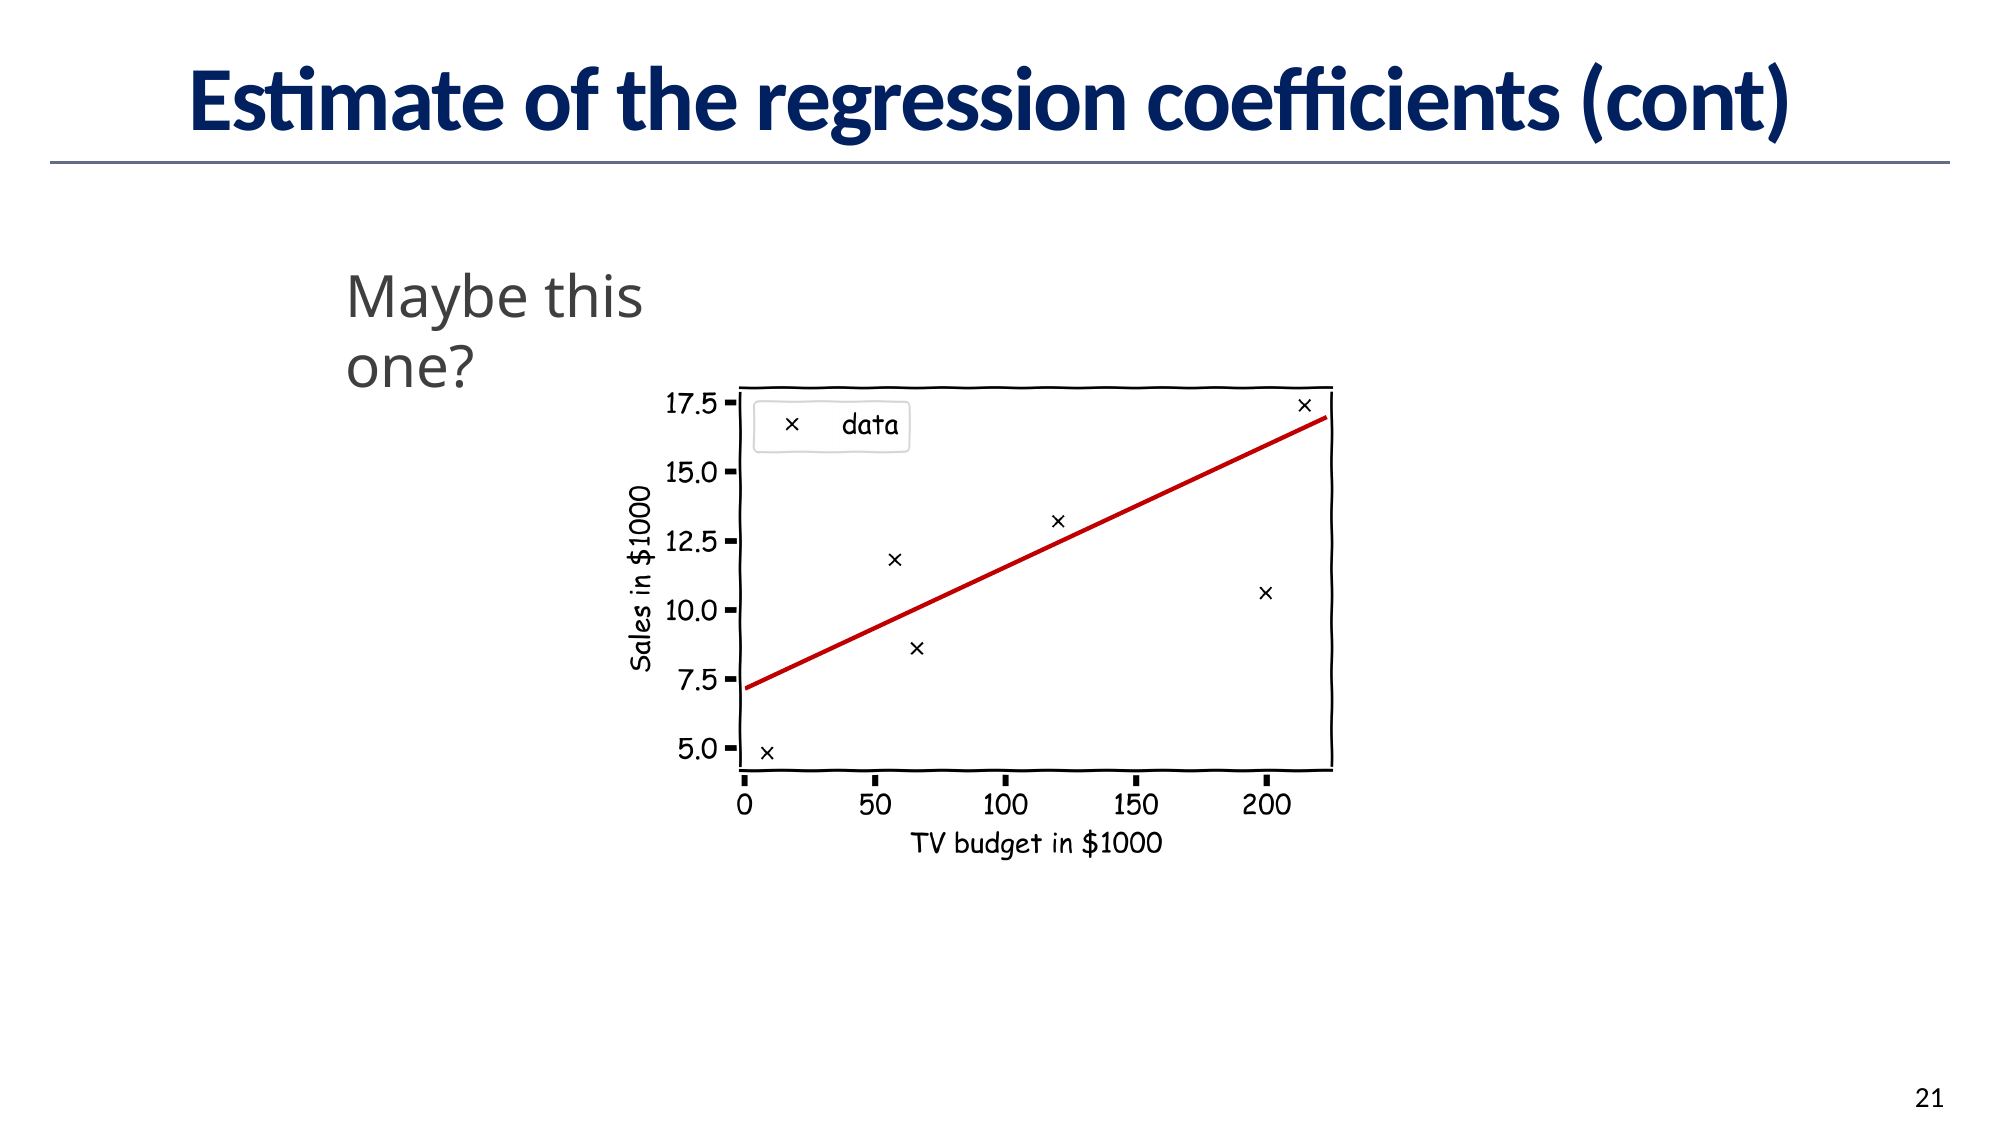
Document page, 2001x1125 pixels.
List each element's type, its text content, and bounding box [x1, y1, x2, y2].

text_box Maybe this one? [330, 251, 758, 407]
slide_number 21 [1899, 1071, 2000, 1125]
picture [571, 320, 1416, 884]
title Estimate of the regression coefficients (cont) [99, 24, 1900, 163]
